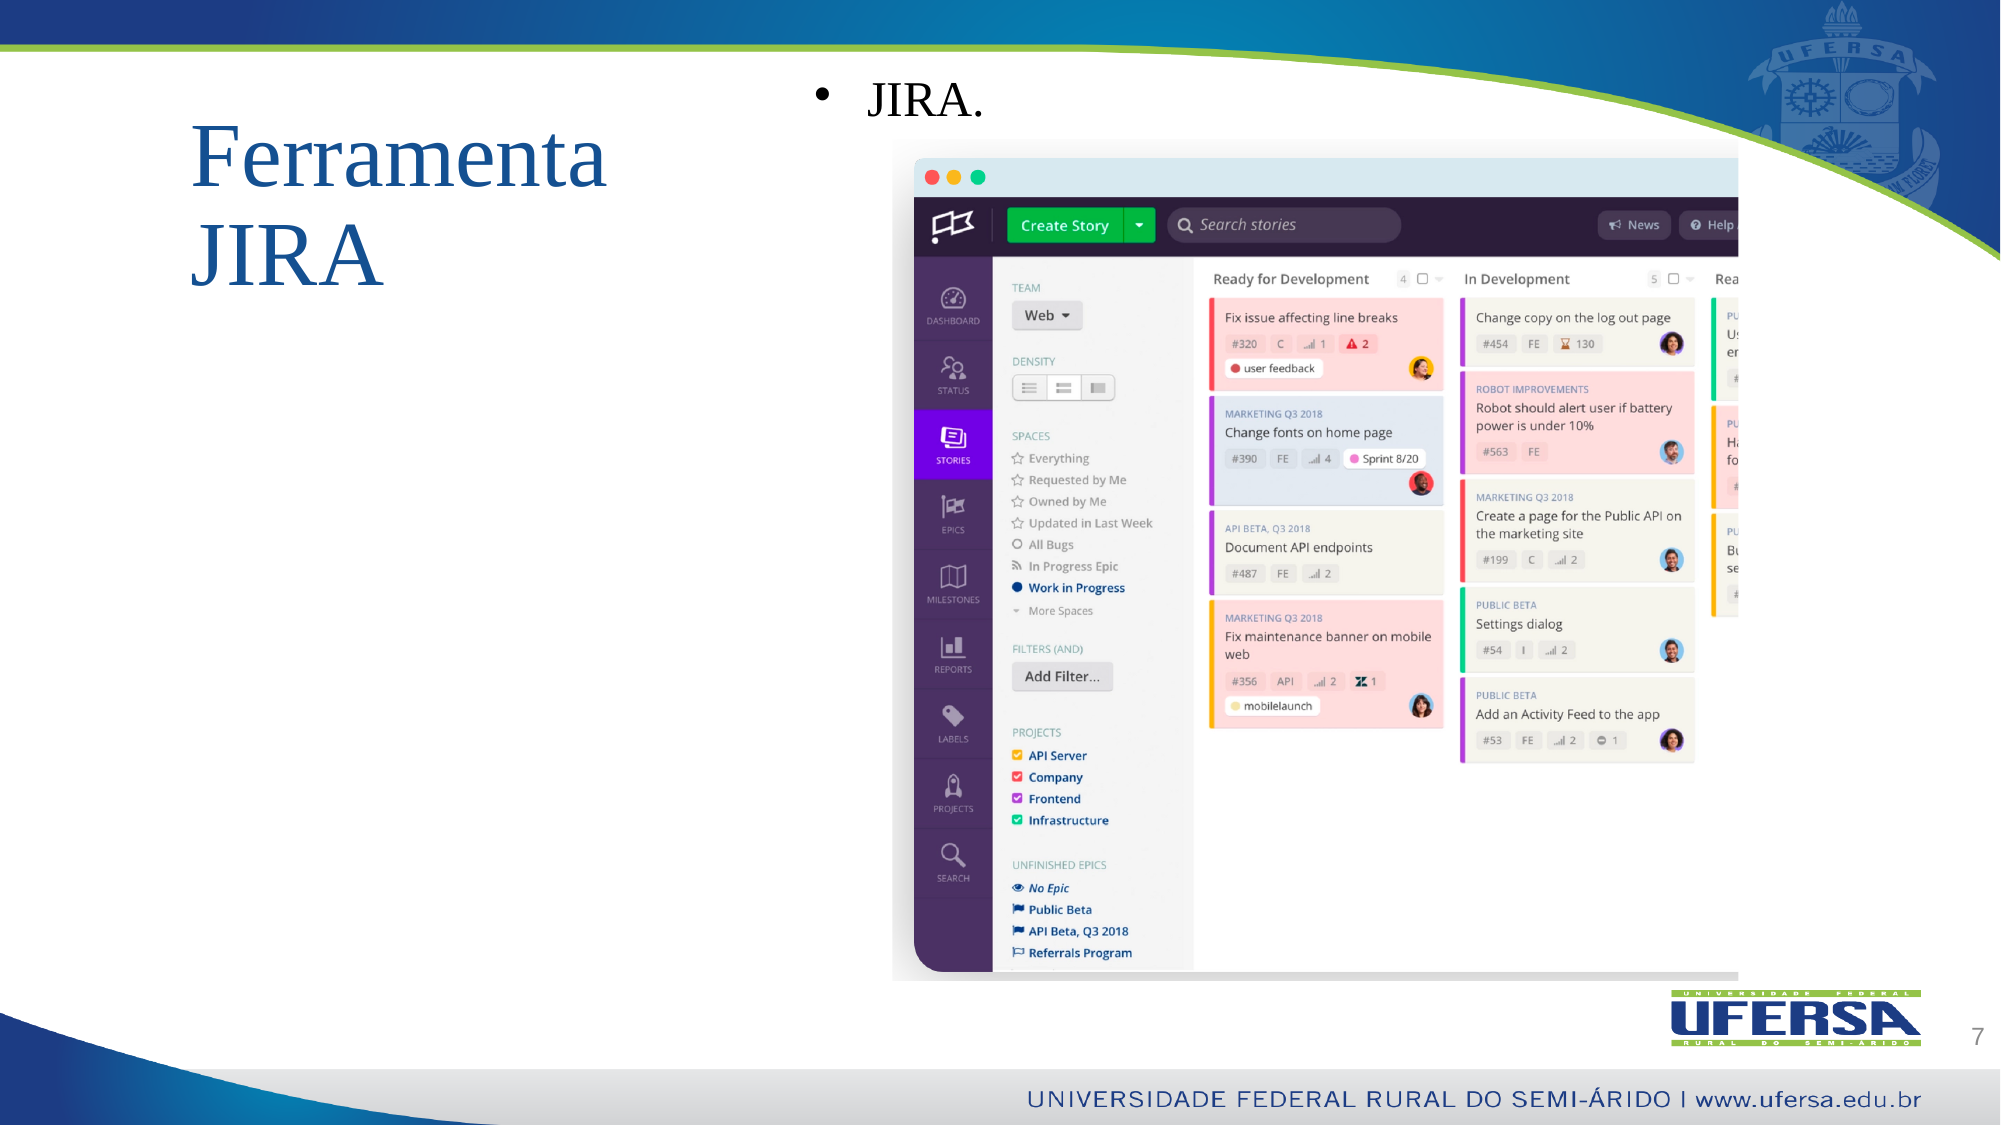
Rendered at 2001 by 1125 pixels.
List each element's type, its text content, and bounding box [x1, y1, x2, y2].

picture [0, 0, 2001, 1125]
title Ferramenta JIRA [176, 73, 758, 339]
slide_number 7 [1550, 1005, 2000, 1066]
list JIRA. [796, 73, 1823, 962]
